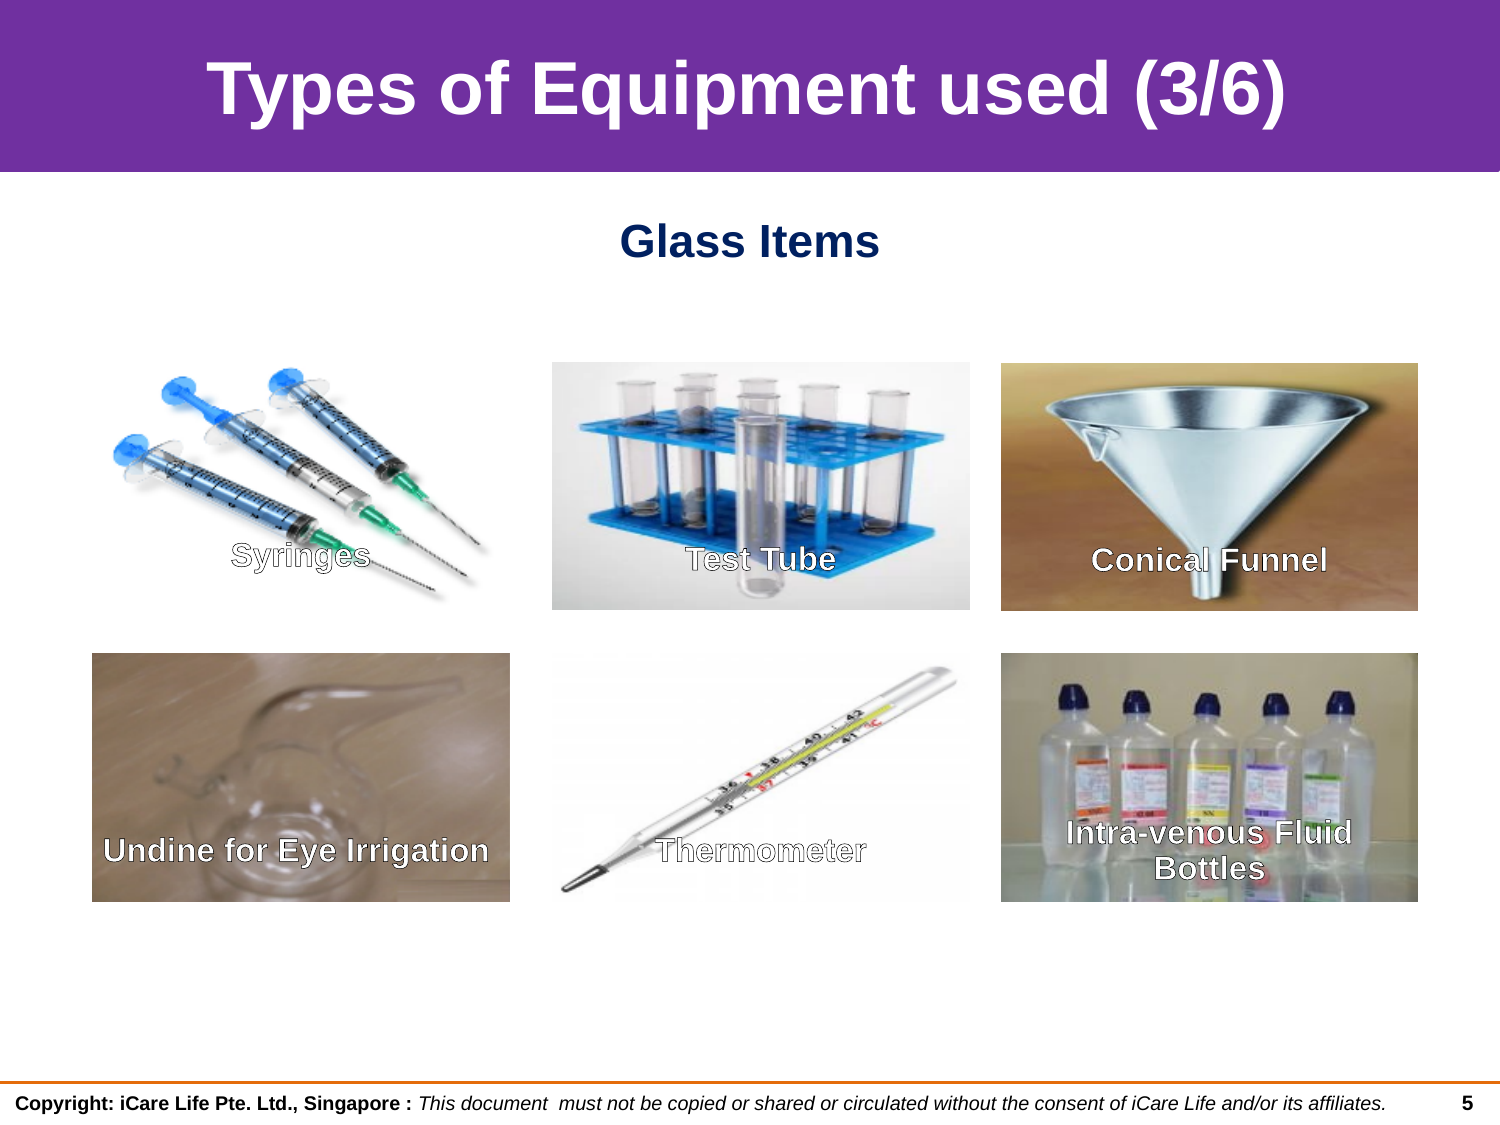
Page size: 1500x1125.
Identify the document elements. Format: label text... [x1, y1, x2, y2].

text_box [89, 224, 1441, 1036]
text_box Types of Equipment used (3/6) [0, 30, 1498, 138]
text_box 5 [1447, 1082, 1495, 1122]
list Glass Items [75, 203, 1425, 275]
text_box [0, 0, 1500, 172]
